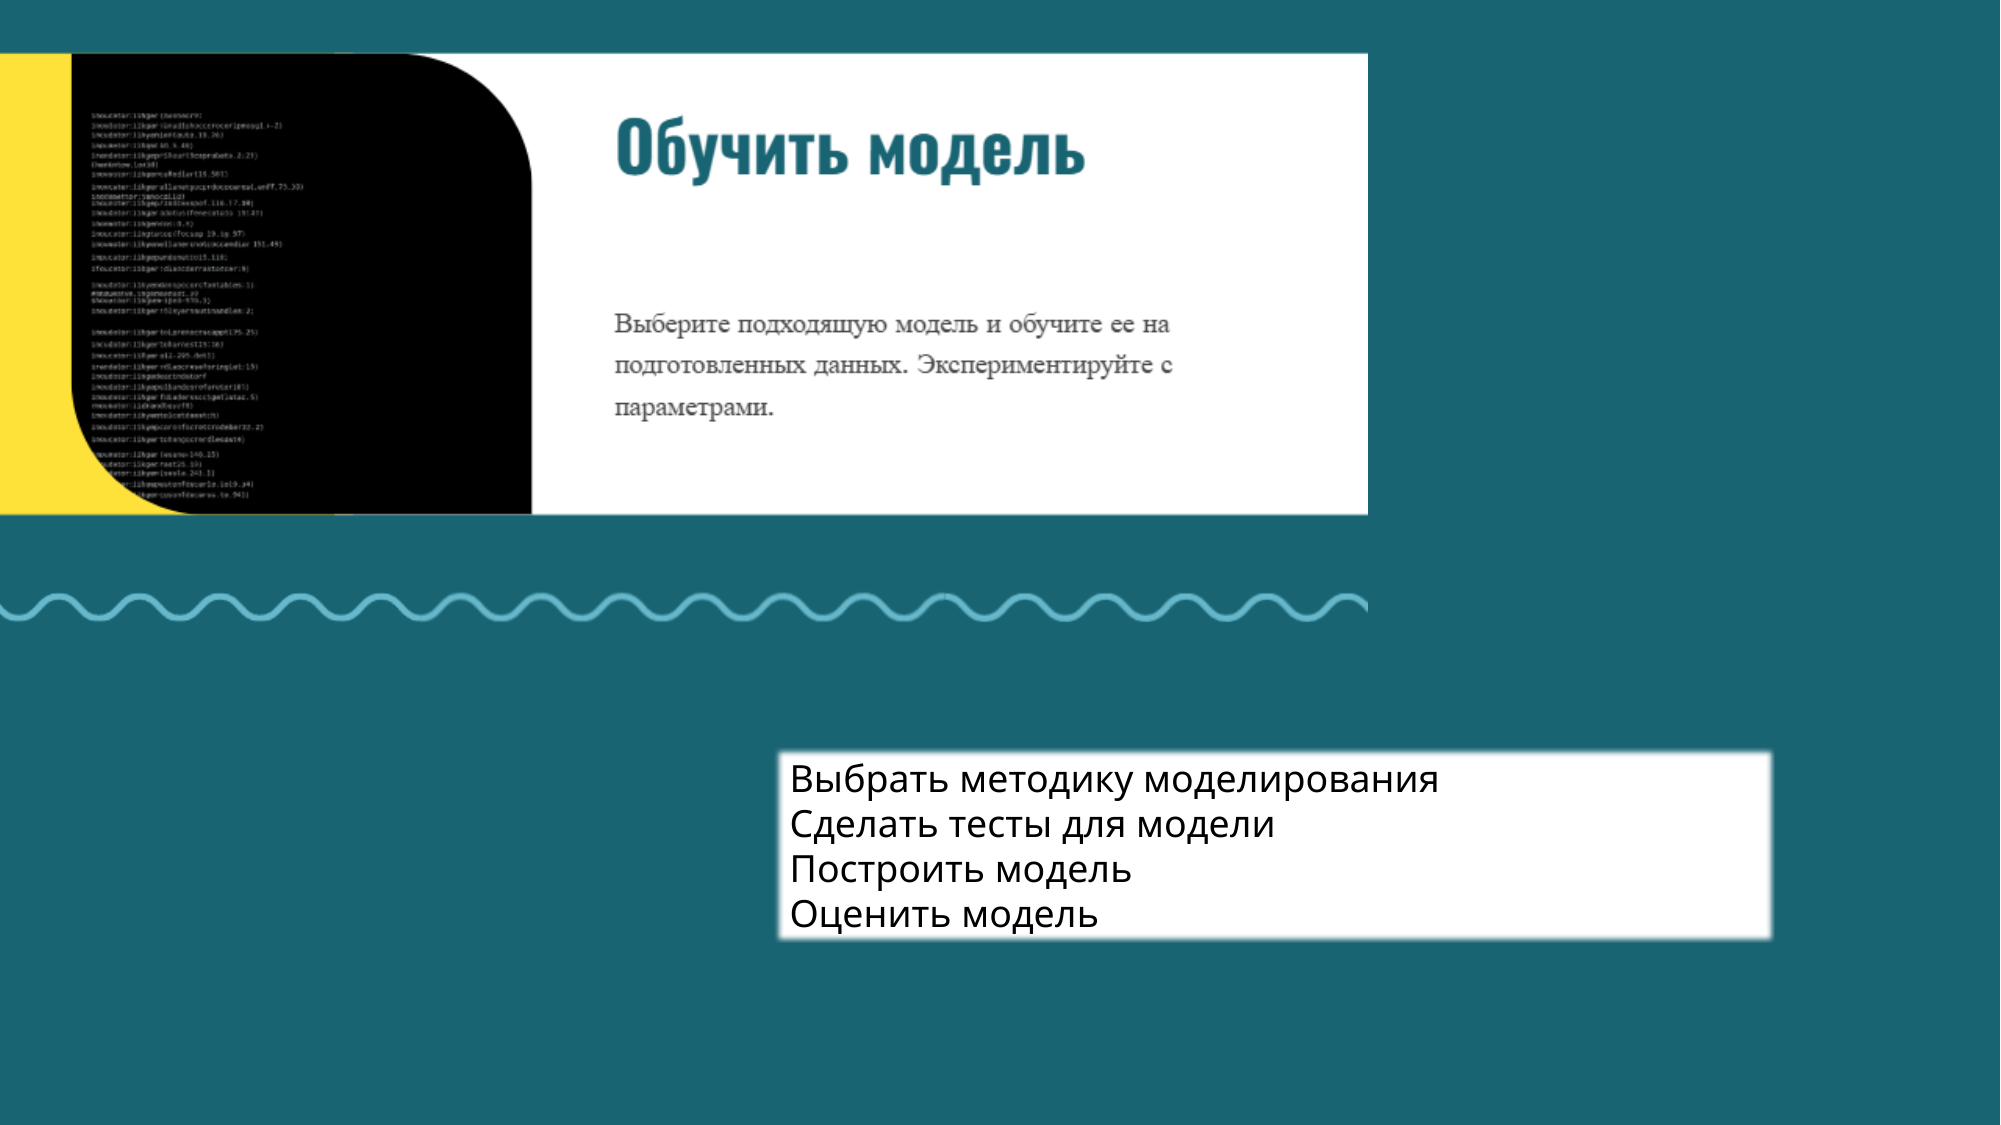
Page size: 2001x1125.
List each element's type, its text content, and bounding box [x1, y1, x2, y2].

text_box Выбрать методику моделирования Сделать тесты для модели Построить модель Оценить модель [784, 757, 1767, 935]
picture [0, 14, 1368, 716]
